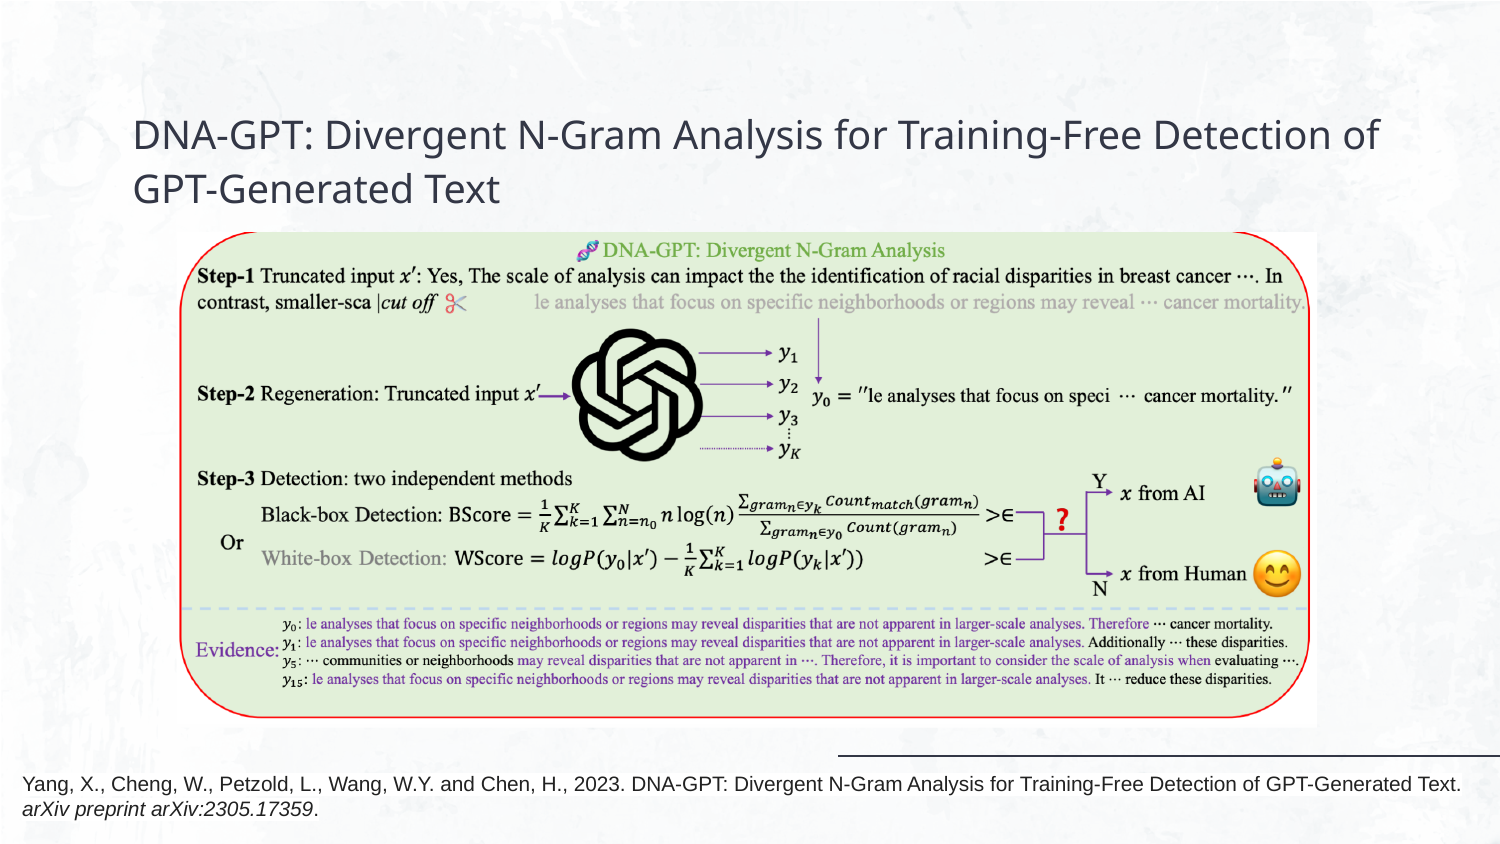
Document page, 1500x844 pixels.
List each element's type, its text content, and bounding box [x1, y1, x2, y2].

picture [2, 2, 1500, 844]
text_box Yang, X., Cheng, W., Petzold, L., Wang, W.Y. and Chen, H., 2023. DNA-GPT: Divergent N-Gram Analysis for Training-Free Detection of GPT-Generated Text. arXiv preprint arXiv:2305.17359. [7, 755, 1500, 836]
title DNA-GPT: Divergent N-Gram Analysis for Training-Free Detection of GPT-Generated Text [117, 87, 1425, 204]
